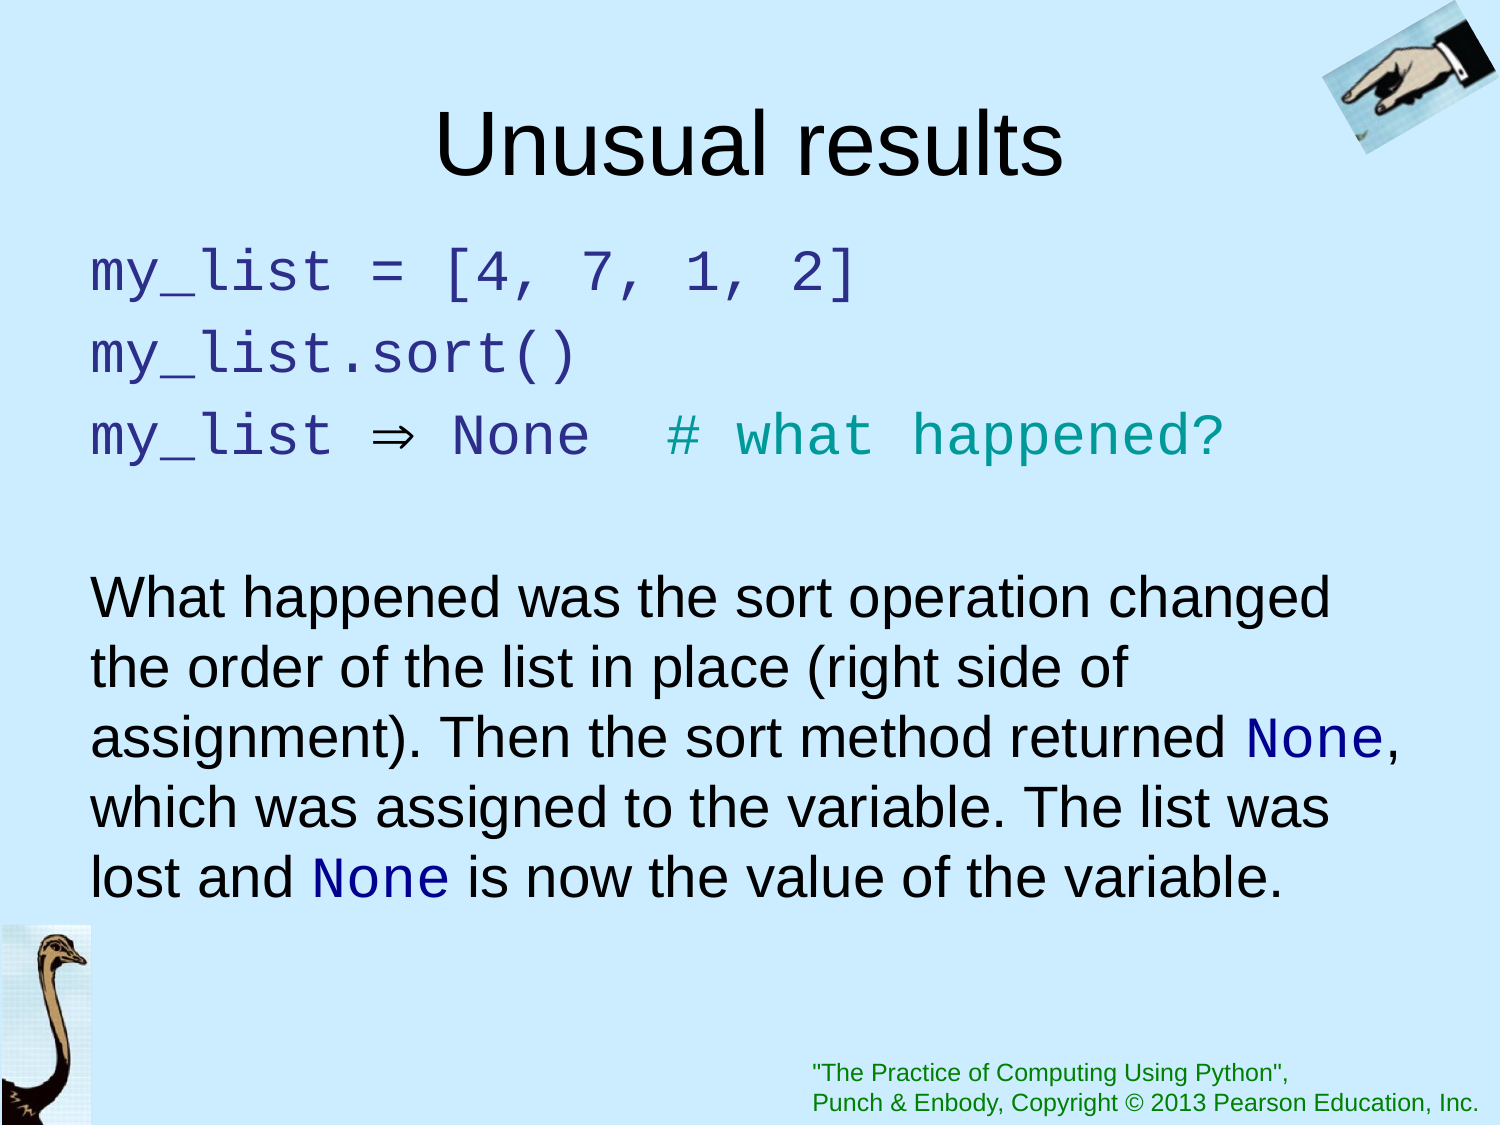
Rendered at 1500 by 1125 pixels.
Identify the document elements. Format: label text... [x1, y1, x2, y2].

list my_list = [4, 7, 1, 2] my_list.sort() my_list  None # what happened? What happened was the sort operation changed the order of the list in place (right side of assignment). Then the sort method returned None, which was assigned to the variable. The list was lost and None is now the value of the variable. [75, 224, 1425, 968]
picture [2, 924, 92, 1125]
picture [1378, 0, 1499, 120]
title Unusual results [75, 45, 1425, 224]
